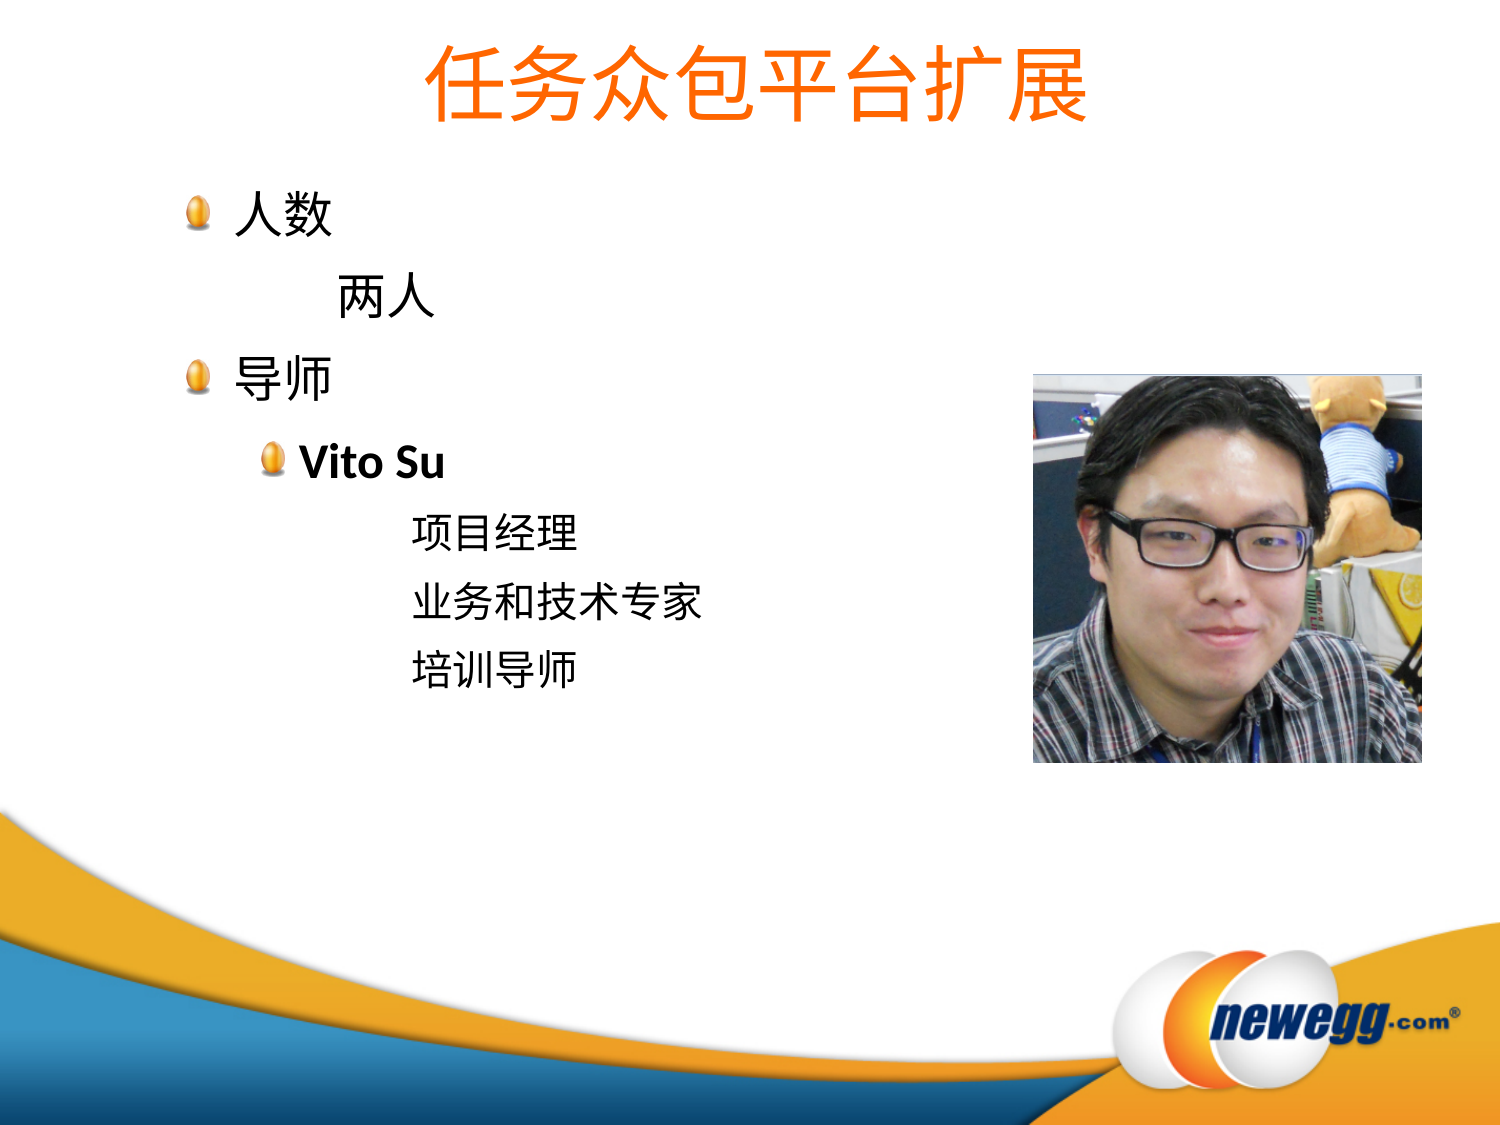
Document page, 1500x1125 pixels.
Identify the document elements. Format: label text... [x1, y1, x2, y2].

text_box 人数 两人 导师 Vito Su 项目经理 业务和技术专家 培训导师 [96, 163, 1422, 875]
text_box 任务众包平台扩展 [362, 24, 1150, 140]
picture [0, 0, 1500, 1125]
